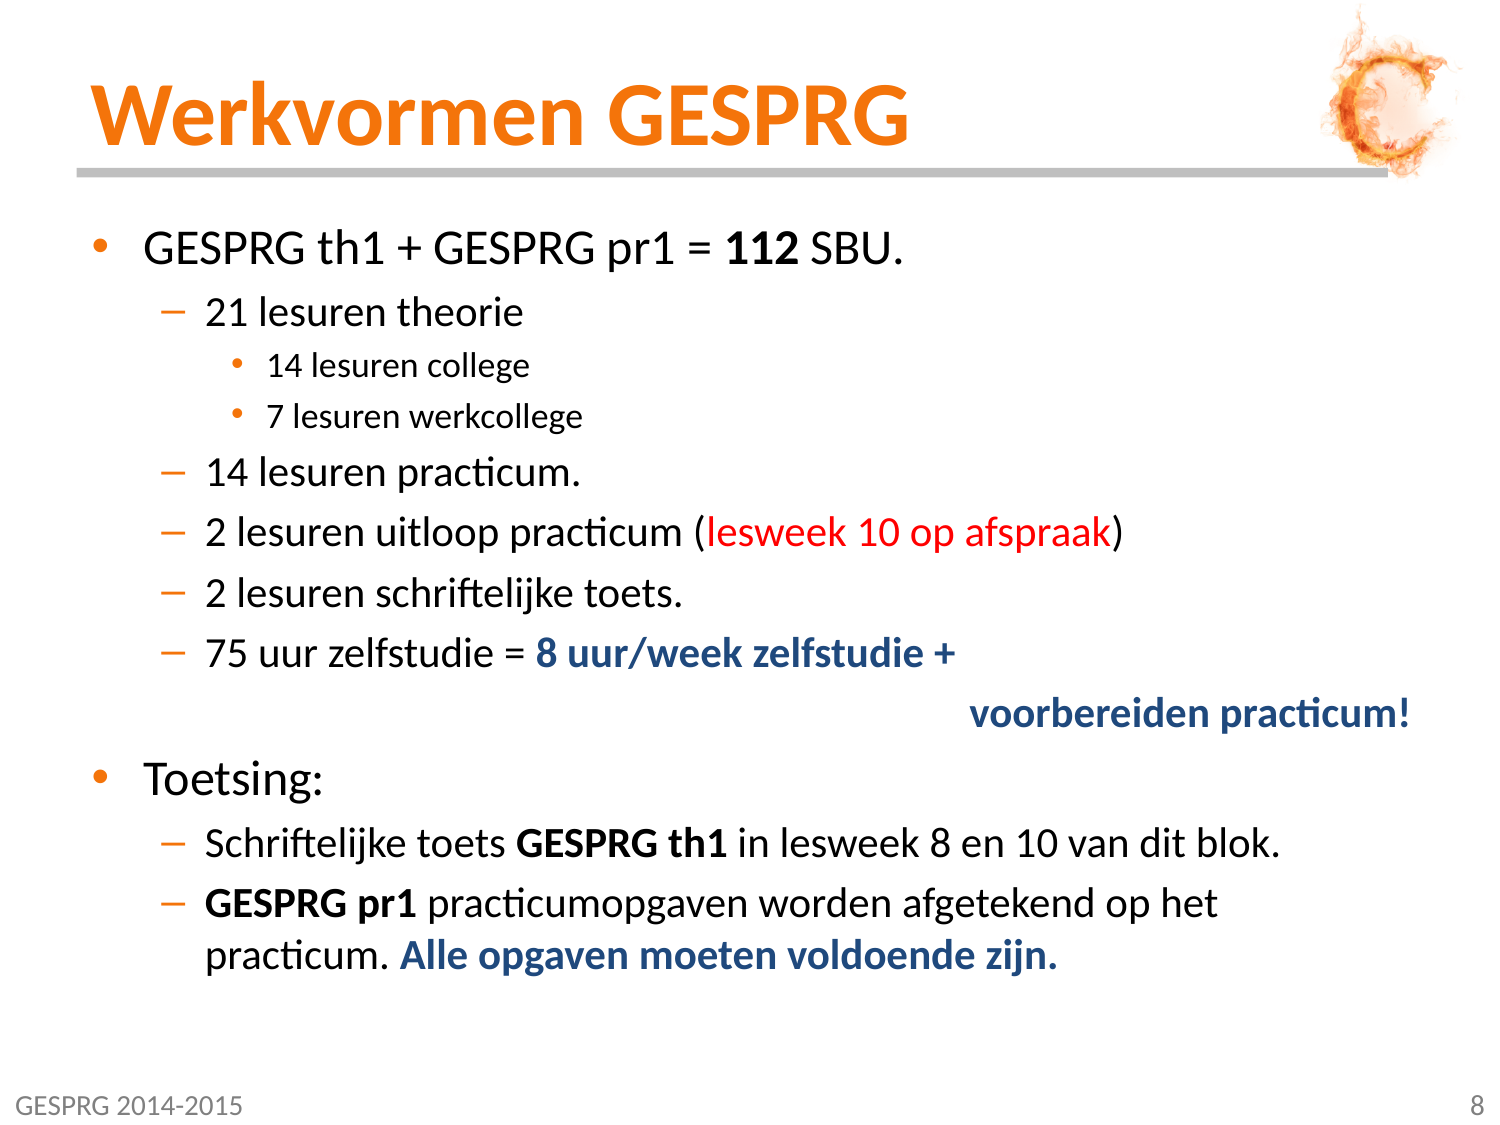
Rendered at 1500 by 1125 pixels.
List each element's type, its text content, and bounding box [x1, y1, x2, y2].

slide_number GESPRG 2014-2015 [0, 1082, 350, 1125]
slide_number 8 [1149, 1082, 1500, 1125]
title Werkvormen GESPRG [75, 45, 1425, 173]
list GESPRG th1 + GESPRG pr1 = 112 SBU. 21 lesuren theorie 14 lesuren college 7 lesuren werkcollege 14 lesuren practicum. 2 lesuren uitloop practicum (lesweek 10 op afspraak) 2 lesuren schriftelijke toets. 75 uur zelfstudie = 8 uur/week zelfstudie + voorbereiden practicum! Toetsing: Schriftelijke toets GESPRG th1 in lesweek 8 en 10 van dit blok. GESPRG pr1 practicumopgaven worden afgetekend op het practicum. Alle opgaven moeten voldoende zijn. [76, 207, 1427, 988]
picture [1316, 0, 1471, 185]
